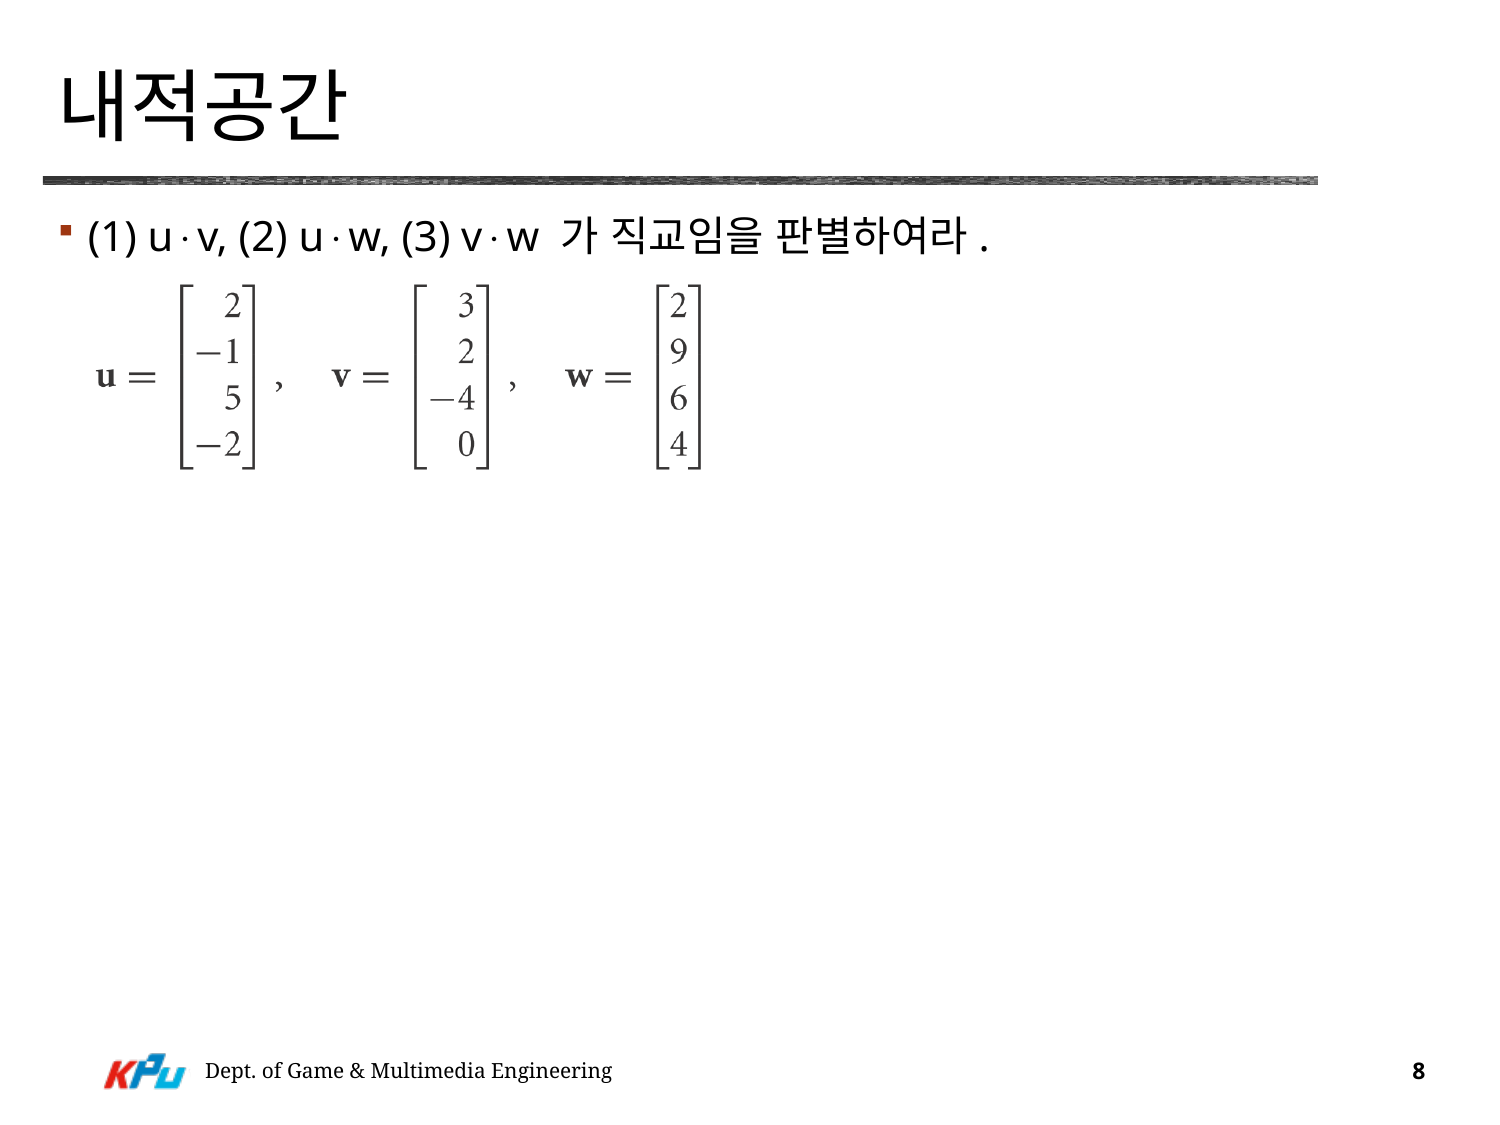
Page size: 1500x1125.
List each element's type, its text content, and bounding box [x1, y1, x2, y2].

footer Dept. of Game & Multimedia Engineering [190, 1042, 879, 1103]
picture [92, 1030, 191, 1120]
list (1) uv, (2) uw, (3) vw 가 직교임을 판별하여라. [42, 207, 1458, 1013]
slide_number 8 [1379, 1042, 1459, 1103]
title 내적공간 [42, 39, 1458, 182]
picture [88, 276, 711, 478]
